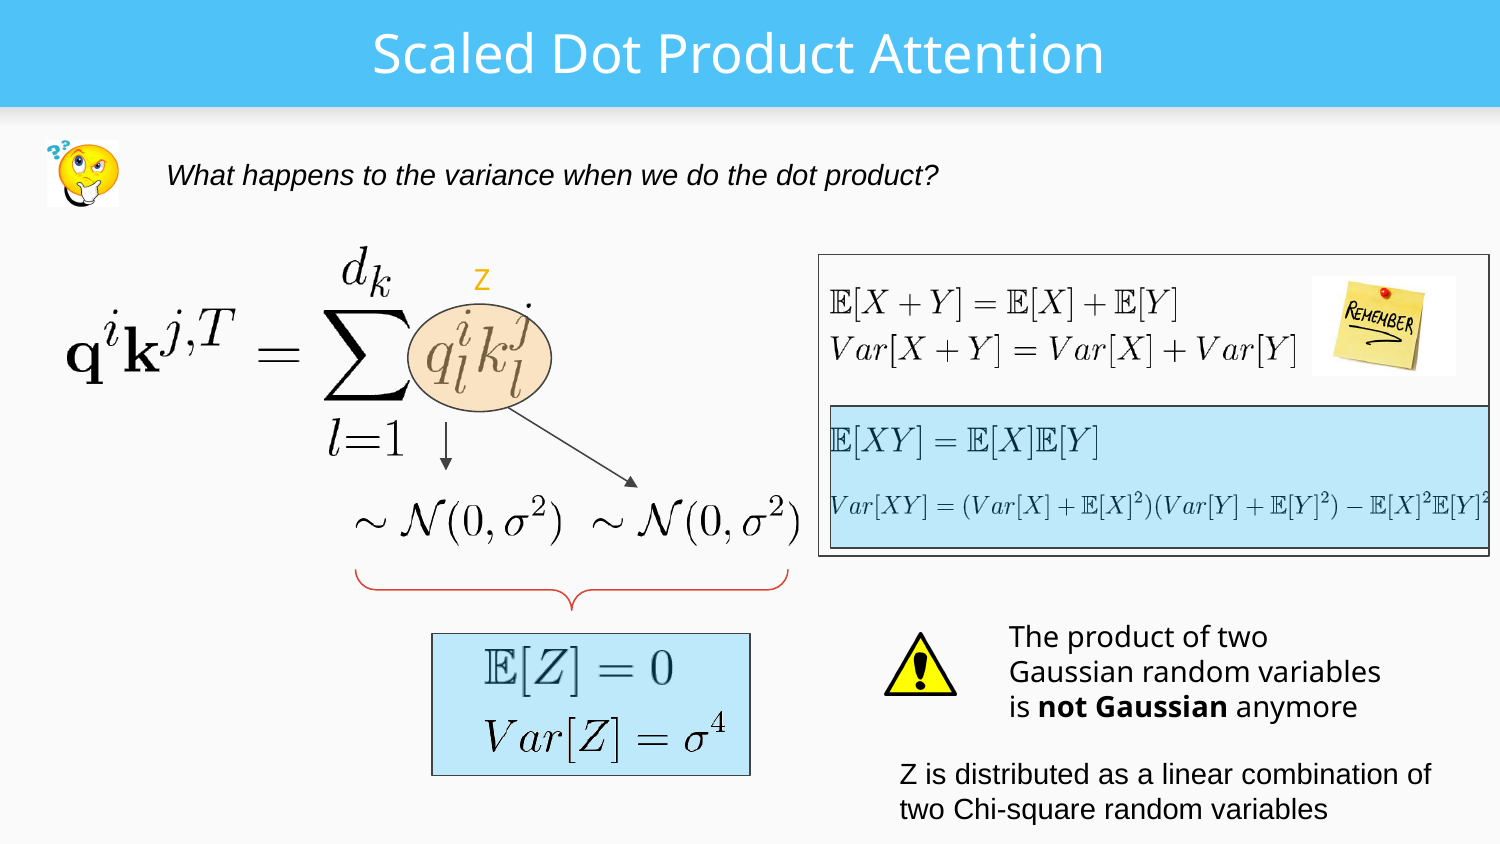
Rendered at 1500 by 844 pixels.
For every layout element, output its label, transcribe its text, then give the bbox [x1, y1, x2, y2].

picture [355, 495, 562, 547]
picture [830, 491, 1490, 520]
text_box [818, 254, 1490, 556]
text_box [431, 633, 750, 776]
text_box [507, 407, 638, 488]
picture [592, 495, 799, 547]
picture [484, 711, 725, 764]
text_box [830, 406, 1490, 490]
text_box What happens to the variance when we do the dot product? [150, 140, 994, 206]
picture [66, 245, 531, 457]
text_box Z is distributed as a linear combination of two Chi-square random variables [884, 740, 1464, 841]
picture [1312, 276, 1457, 376]
text_box [355, 569, 789, 611]
text_box [535, 323, 552, 392]
picture [46, 140, 119, 208]
title Scaled Dot Product Attention [16, 2, 1464, 102]
text_box The product of two Gaussian random variables is not Gaussian anymore [993, 603, 1403, 739]
picture [830, 425, 1098, 460]
picture [830, 287, 1176, 322]
picture [884, 632, 957, 696]
picture [830, 334, 1295, 369]
text_box [830, 527, 1490, 548]
picture [484, 645, 673, 697]
